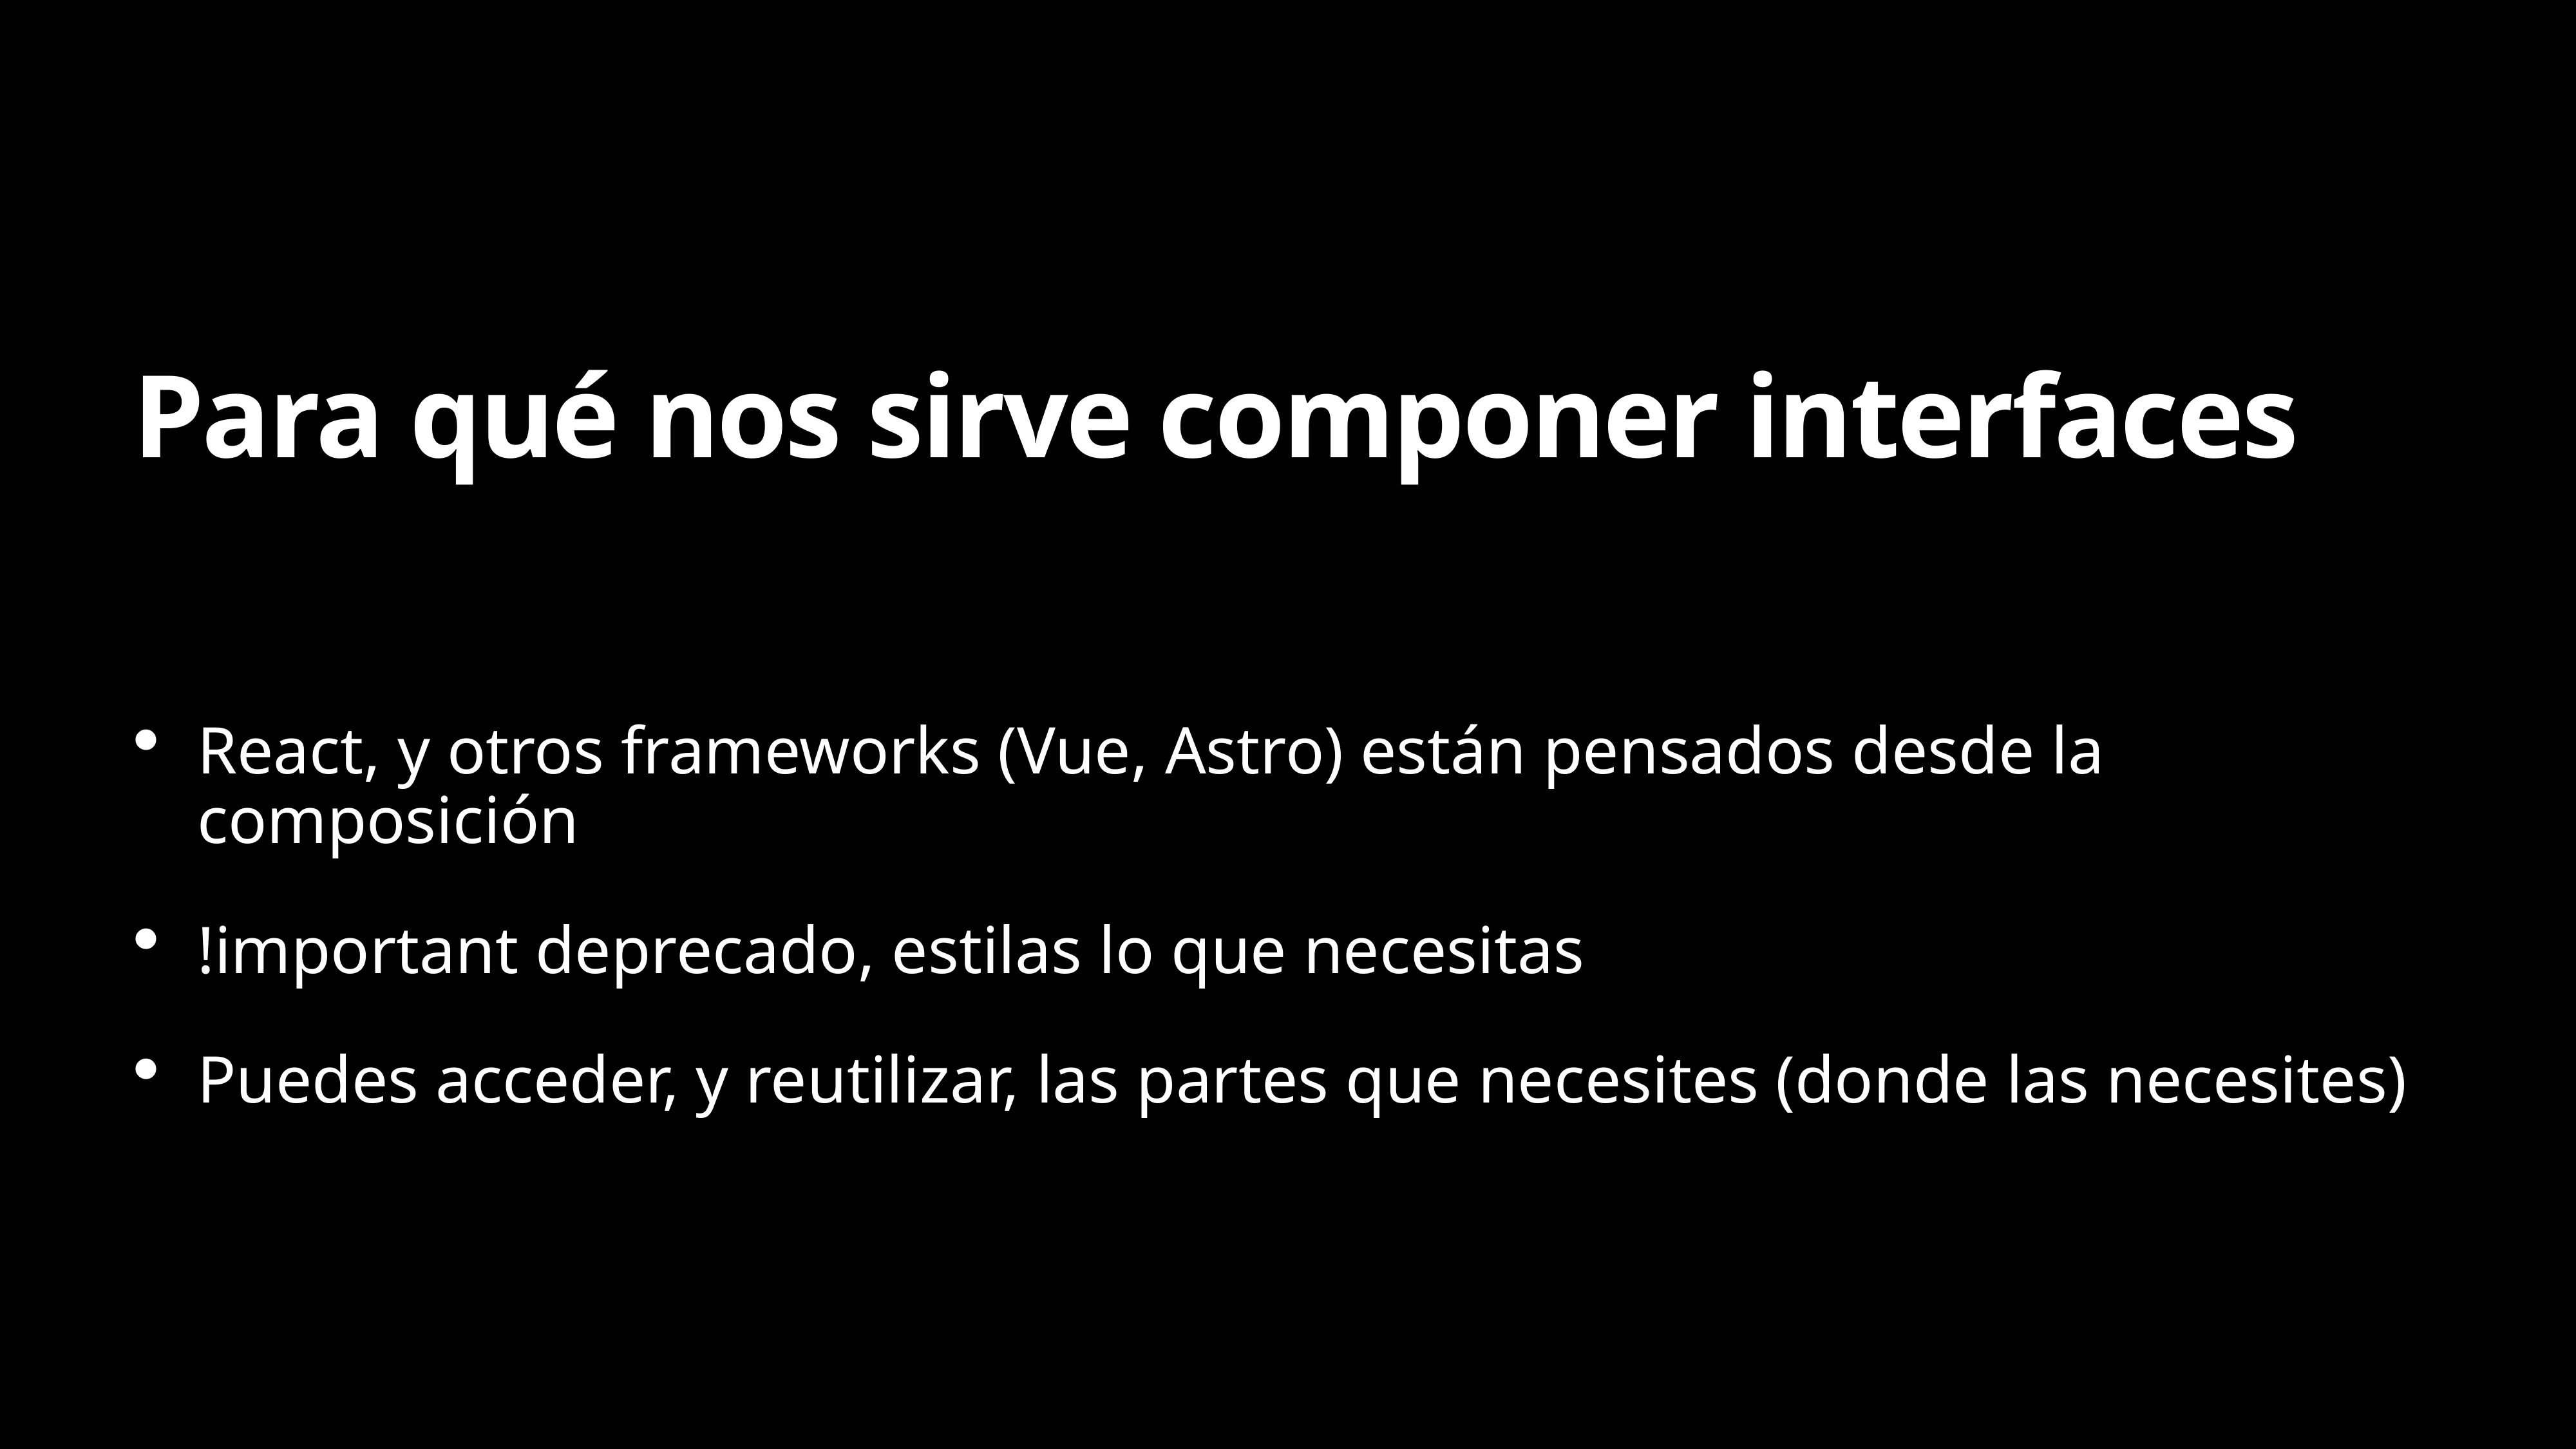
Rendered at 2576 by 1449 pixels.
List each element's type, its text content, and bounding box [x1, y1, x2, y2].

list React, y otros frameworks (Vue, Astro) están pensados desde la composición !important deprecado, estilas lo que necesitas Puedes acceder, y reutilizar, las partes que necesites (donde las necesites) [127, 712, 2449, 1085]
title Para qué nos sirve componer interfaces [127, 364, 2449, 516]
